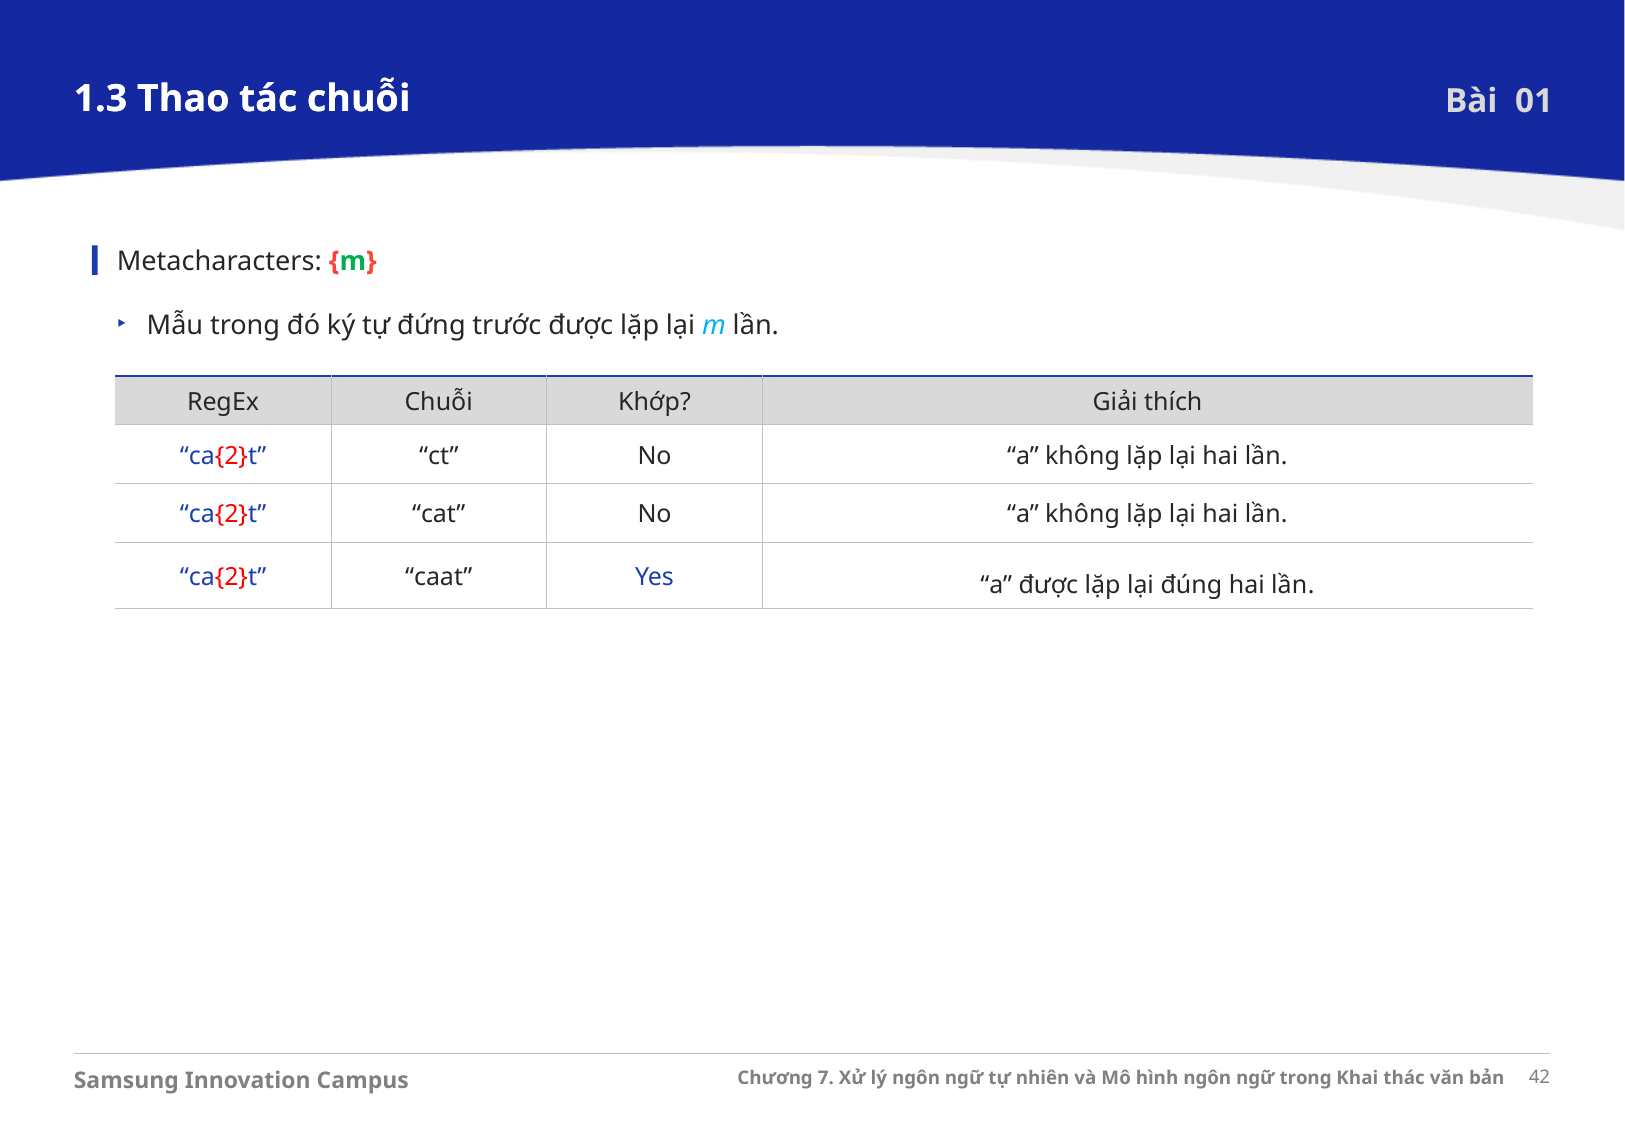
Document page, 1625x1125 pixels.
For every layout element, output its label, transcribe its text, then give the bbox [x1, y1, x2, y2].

table_cell “ct” [332, 425, 546, 483]
table_cell No [547, 484, 762, 542]
table_header Khớp? [547, 377, 762, 424]
table_cell “caat” [332, 543, 546, 608]
table_cell “a” không lặp lại hai lần. [763, 425, 1533, 483]
table_cell Yes [547, 543, 762, 608]
picture [0, 0, 1625, 1125]
table_cell “ca{2}t” [115, 543, 331, 608]
table_cell “ca{2}t” [115, 484, 331, 542]
table_header Giải thích [763, 377, 1533, 424]
table_cell No [547, 425, 762, 483]
table_cell “a” được lặp lại đúng hai lần. [763, 543, 1533, 608]
text_box Mẫu trong đó ký tự đứng trước được lặp lại m lần. [116, 294, 1534, 353]
table_cell “ca{2}t” [115, 425, 331, 483]
table_cell “a” không lặp lại hai lần. [763, 484, 1533, 542]
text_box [73, 73, 1554, 120]
table_header RegEx [115, 377, 331, 424]
table_header Chuỗi [332, 377, 546, 424]
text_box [91, 243, 1533, 277]
text_box 1.3 Thao tác chuỗi [73, 120, 1515, 209]
table_cell “cat” [332, 484, 546, 542]
